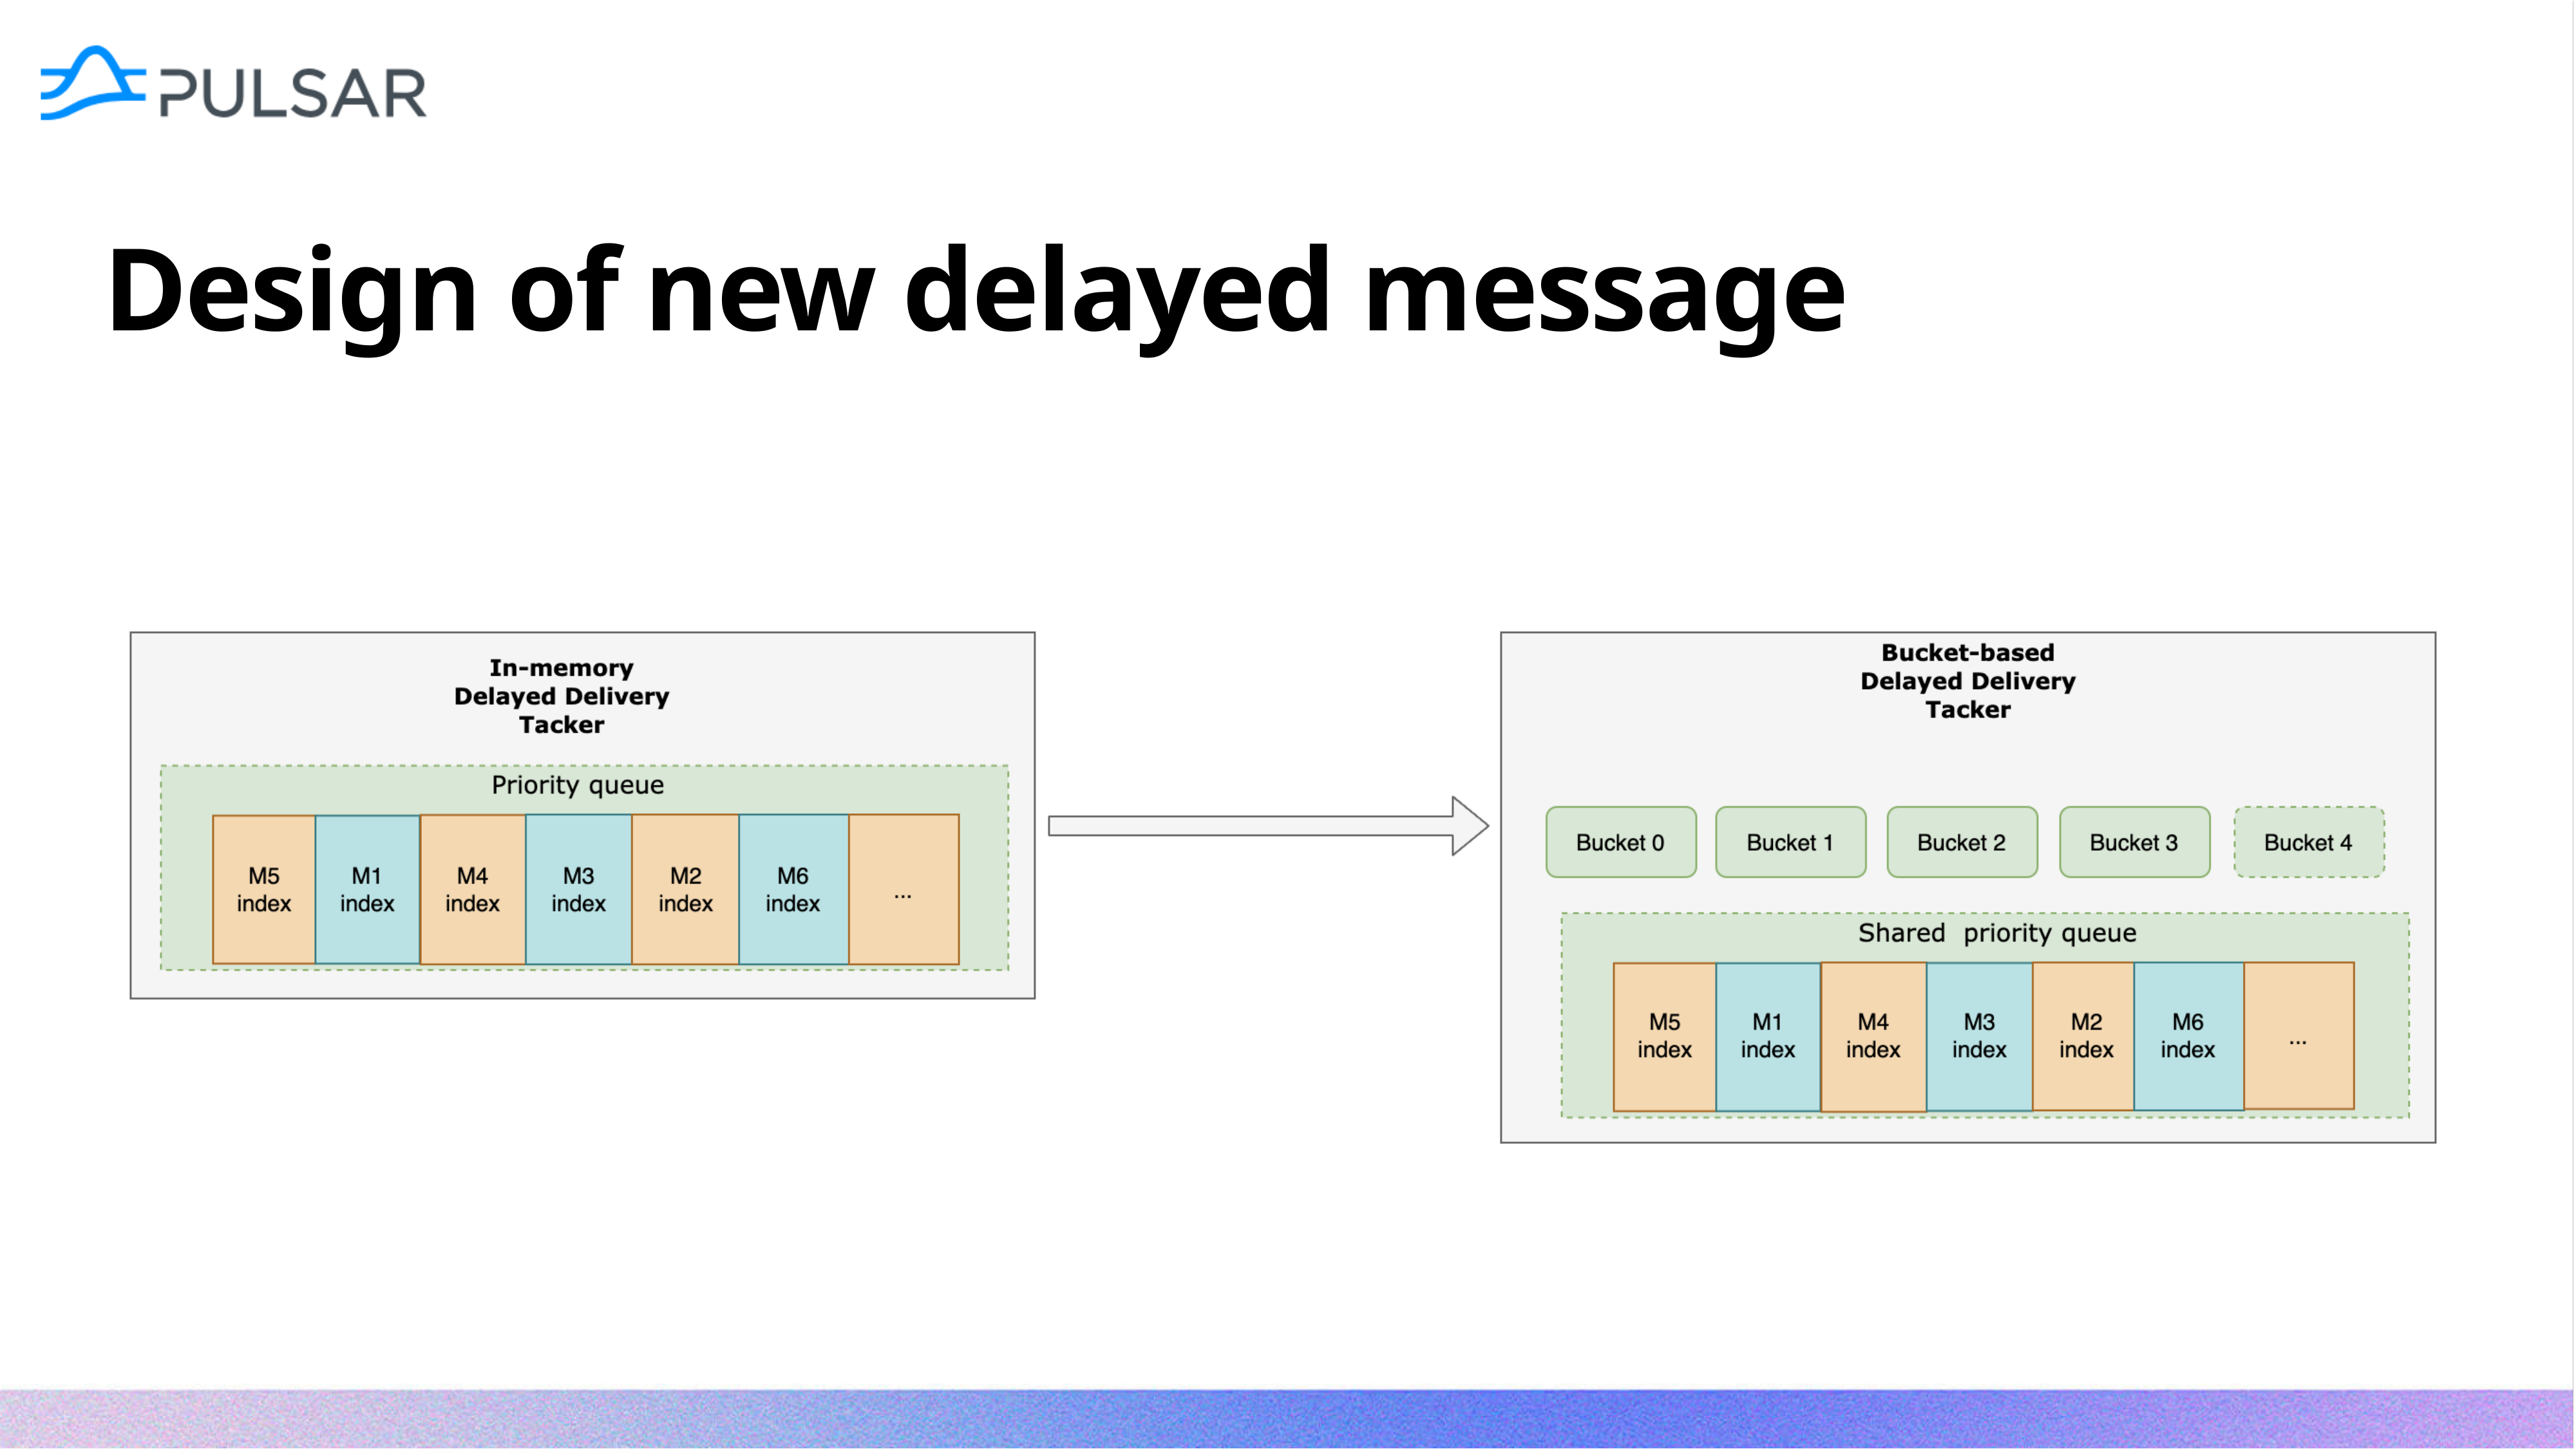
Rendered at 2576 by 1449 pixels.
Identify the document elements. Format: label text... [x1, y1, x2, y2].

picture [0, 1, 2576, 1448]
text_box Design of new delayed message [97, 238, 1854, 359]
